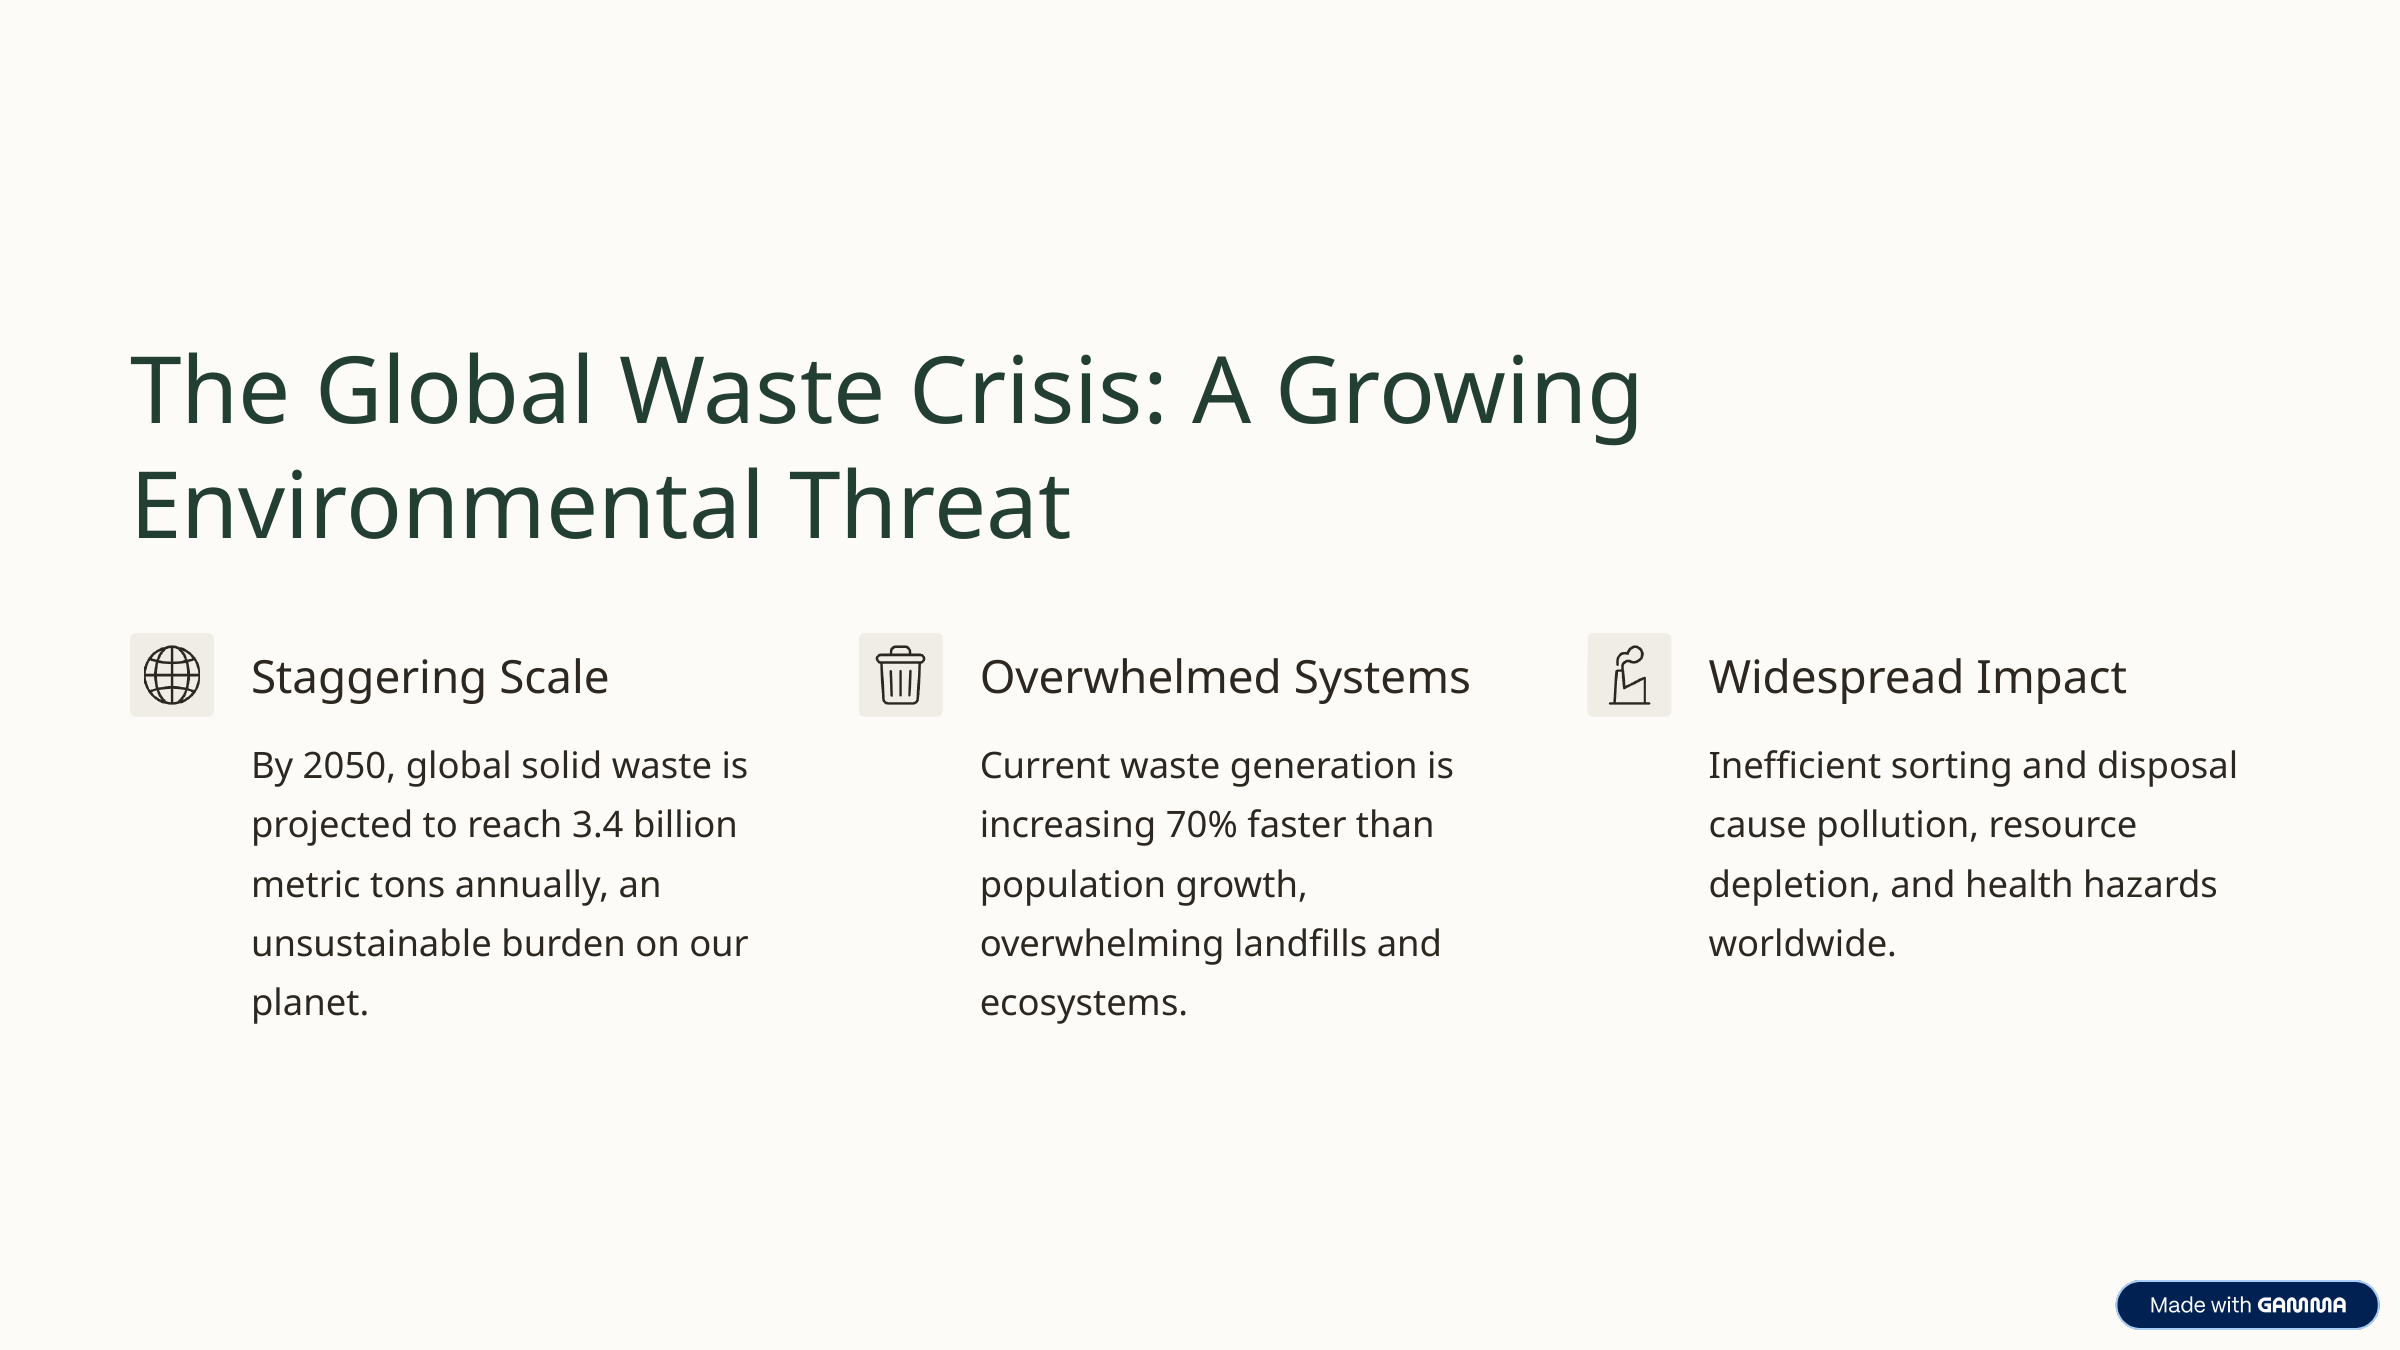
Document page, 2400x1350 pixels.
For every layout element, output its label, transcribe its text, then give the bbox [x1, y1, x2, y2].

text_box Current waste generation is increasing 70% faster than population growth, overwhelming landfills and ecosystems. [979, 726, 1541, 1024]
text_box Staggering Scale [251, 645, 717, 704]
text_box Overwhelmed Systems [979, 645, 1457, 704]
text_box The Global Waste Crisis: A Growing Environmental Threat [130, 326, 2270, 559]
text_box Inefficient sorting and disposal cause pollution, resource depletion, and health hazards worldwide. [1708, 726, 2270, 965]
picture [872, 639, 929, 710]
text_box Widespread Impact [1708, 645, 2174, 704]
text_box [130, 632, 214, 717]
picture [1601, 639, 1658, 710]
text_box By 2050, global solid waste is projected to reach 3.4 billion metric tons annually, an unsustainable burden on our planet. [251, 726, 813, 1024]
picture [2106, 1271, 2389, 1339]
picture [144, 639, 200, 710]
text_box [858, 632, 943, 717]
text_box [1587, 632, 1672, 717]
